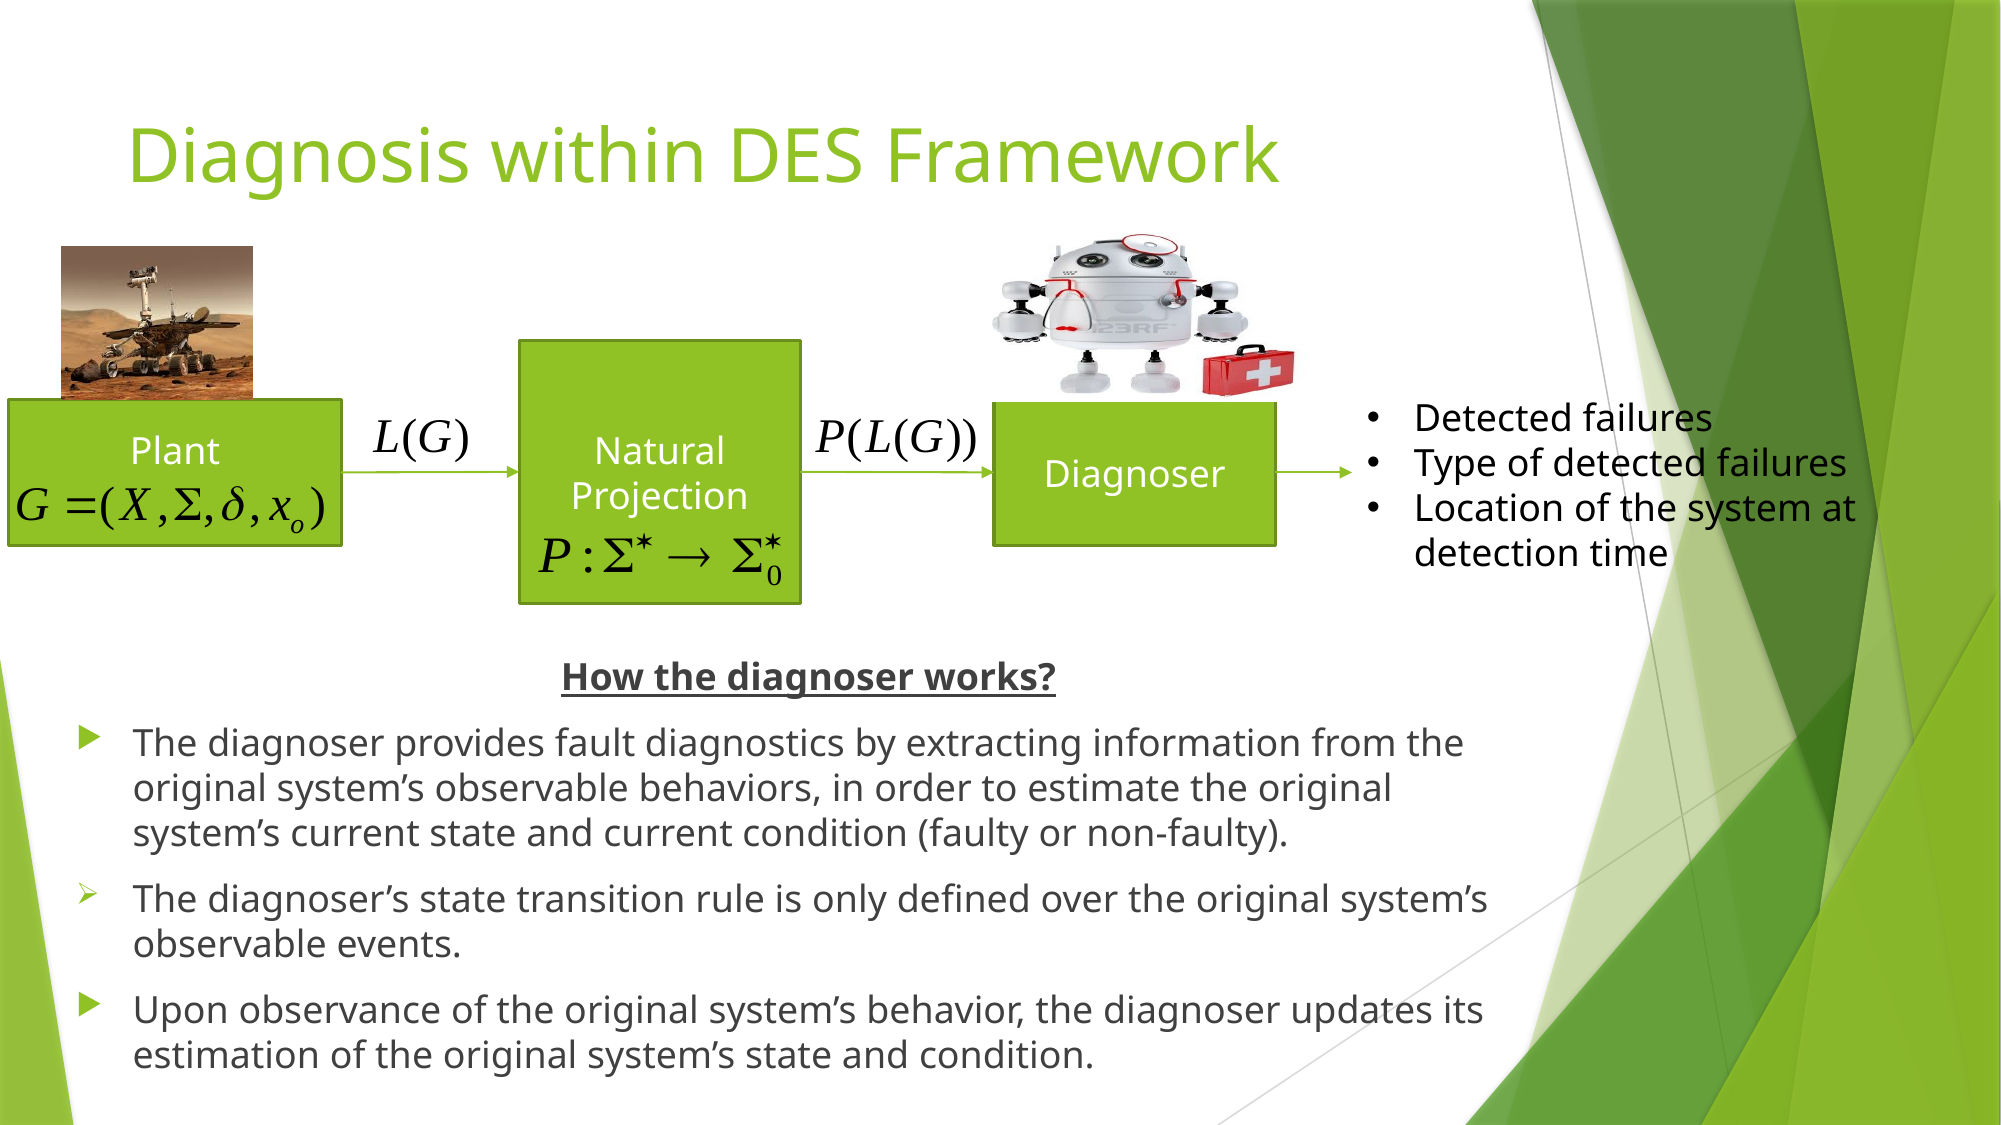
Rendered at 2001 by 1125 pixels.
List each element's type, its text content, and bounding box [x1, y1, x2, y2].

list How the diagnoser works? The diagnoser provides fault diagnostics by extracting information from the original system’s observable behaviors, in order to estimate the original system’s current state and current condition (faulty or non-faulty). The diagnoser’s state transition rule is only defined over the original system’s observable events. Upon observance of the original system’s behavior, the diagnoser updates its estimation of the original system’s state and condition. [61, 645, 1557, 1125]
text_box Diagnoser [992, 411, 1277, 547]
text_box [806, 407, 989, 473]
text_box Detected failures Type of detected failures Location of the system at detection time [1352, 387, 1975, 582]
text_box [528, 516, 792, 599]
text_box Plant [7, 398, 343, 472]
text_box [8, 471, 336, 546]
title Diagnosis within DES Framework [111, 99, 1522, 317]
picture [951, 225, 1318, 403]
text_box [364, 407, 478, 474]
text_box Natural Projection [518, 339, 802, 605]
picture [60, 245, 253, 400]
